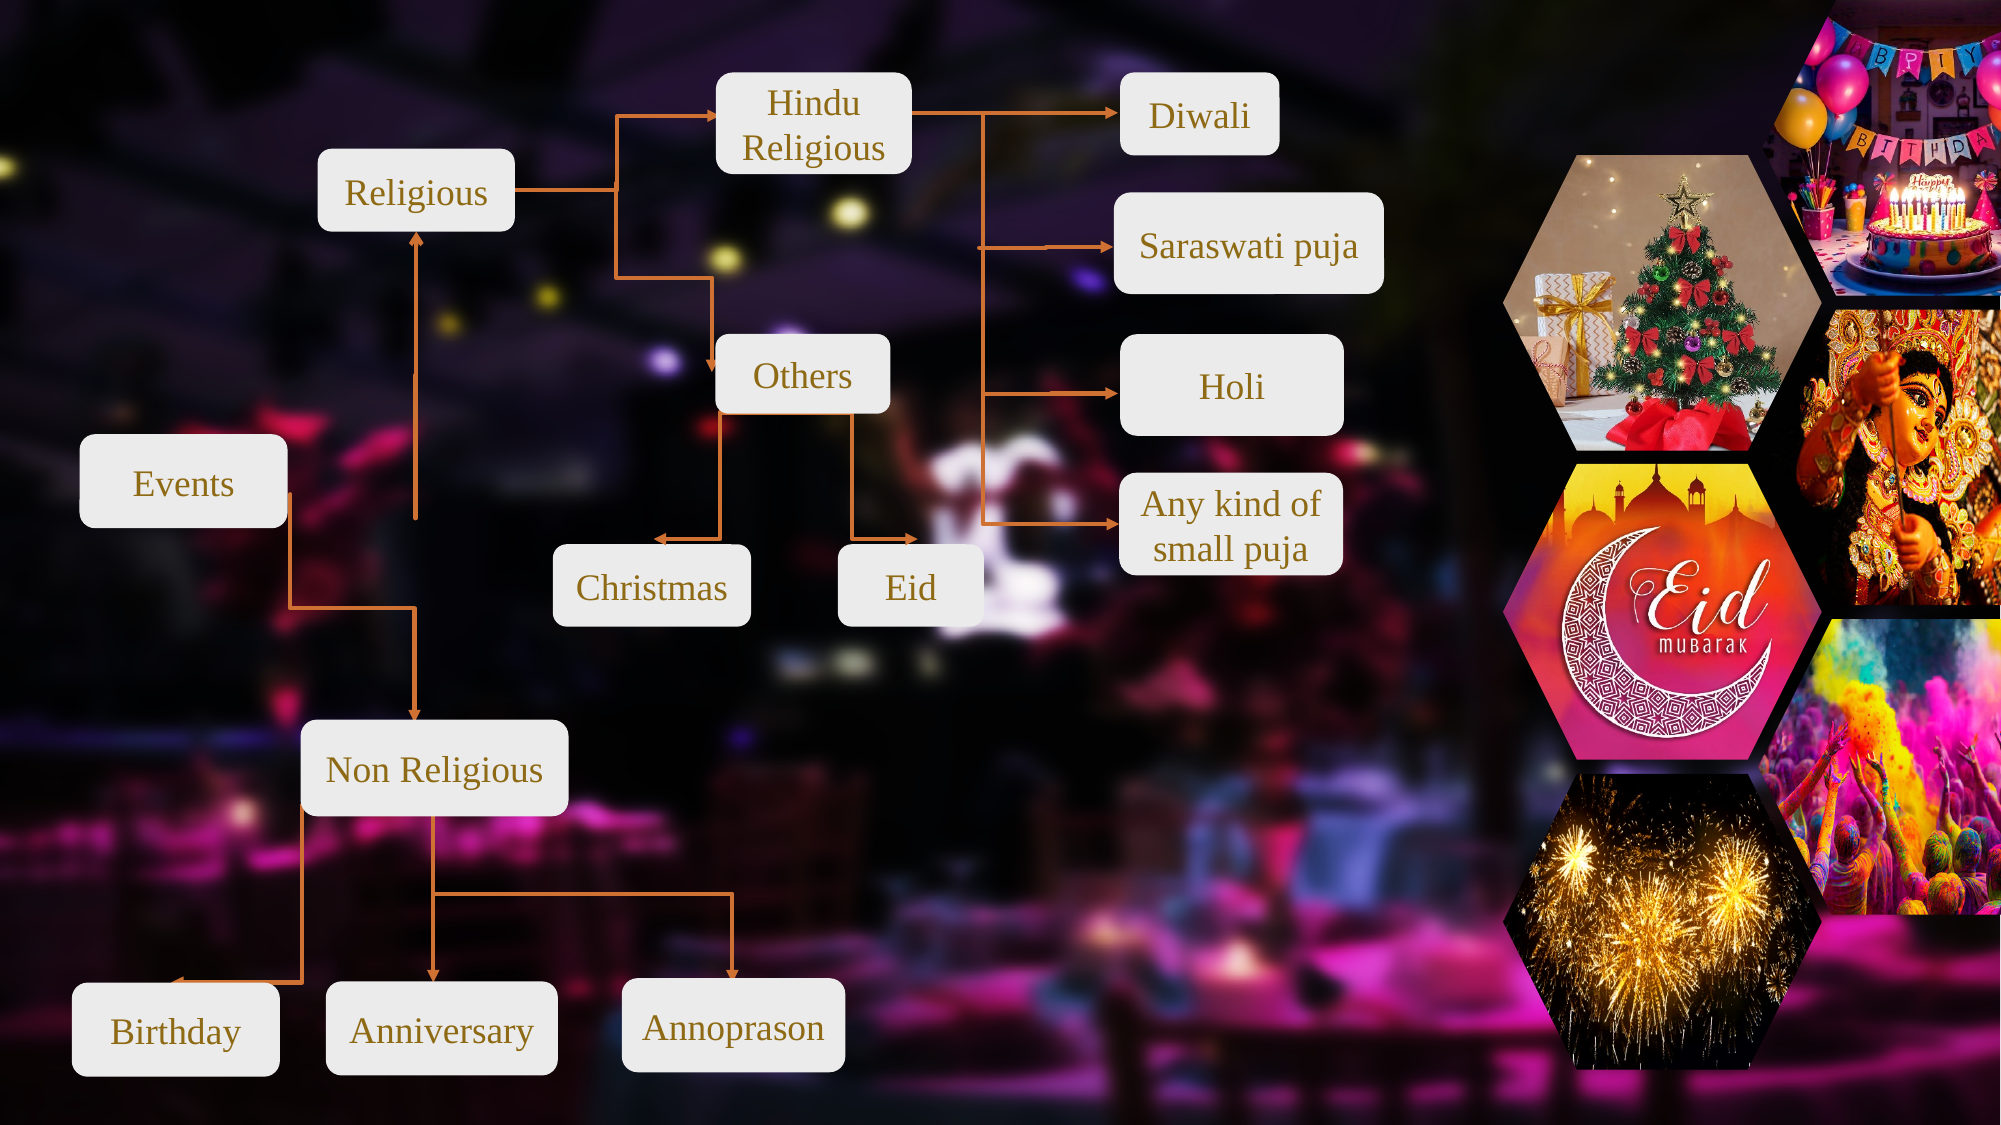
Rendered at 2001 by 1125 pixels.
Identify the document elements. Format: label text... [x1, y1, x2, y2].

text_box Christmas [551, 542, 753, 629]
text_box Diwali [1118, 70, 1282, 157]
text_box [844, 249, 1257, 388]
text_box Religious [316, 147, 517, 234]
text_box Birthday [70, 981, 281, 1078]
text_box [1760, 307, 2000, 607]
text_box Events [78, 433, 289, 530]
text_box [1501, 772, 1824, 1072]
text_box Anniversary [325, 980, 559, 1077]
text_box Holi [1118, 332, 1346, 438]
text_box [1760, 0, 2000, 298]
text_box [656, 409, 784, 543]
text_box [434, 893, 733, 983]
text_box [514, 115, 721, 191]
text_box [1756, 617, 2000, 917]
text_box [788, 409, 916, 542]
picture [0, 0, 2001, 1125]
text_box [213, 762, 392, 1026]
text_box Hindu Religious [714, 70, 914, 176]
text_box Others [713, 332, 892, 416]
text_box Annoprason [621, 977, 847, 1074]
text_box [238, 545, 467, 671]
text_box [1501, 153, 1824, 453]
text_box [1501, 462, 1824, 762]
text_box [569, 229, 759, 326]
text_box Non Religious [299, 718, 571, 818]
text_box Any kind of small puja [1117, 471, 1345, 577]
text_box Saraswati puja [1112, 190, 1386, 296]
text_box Eid [836, 542, 986, 629]
